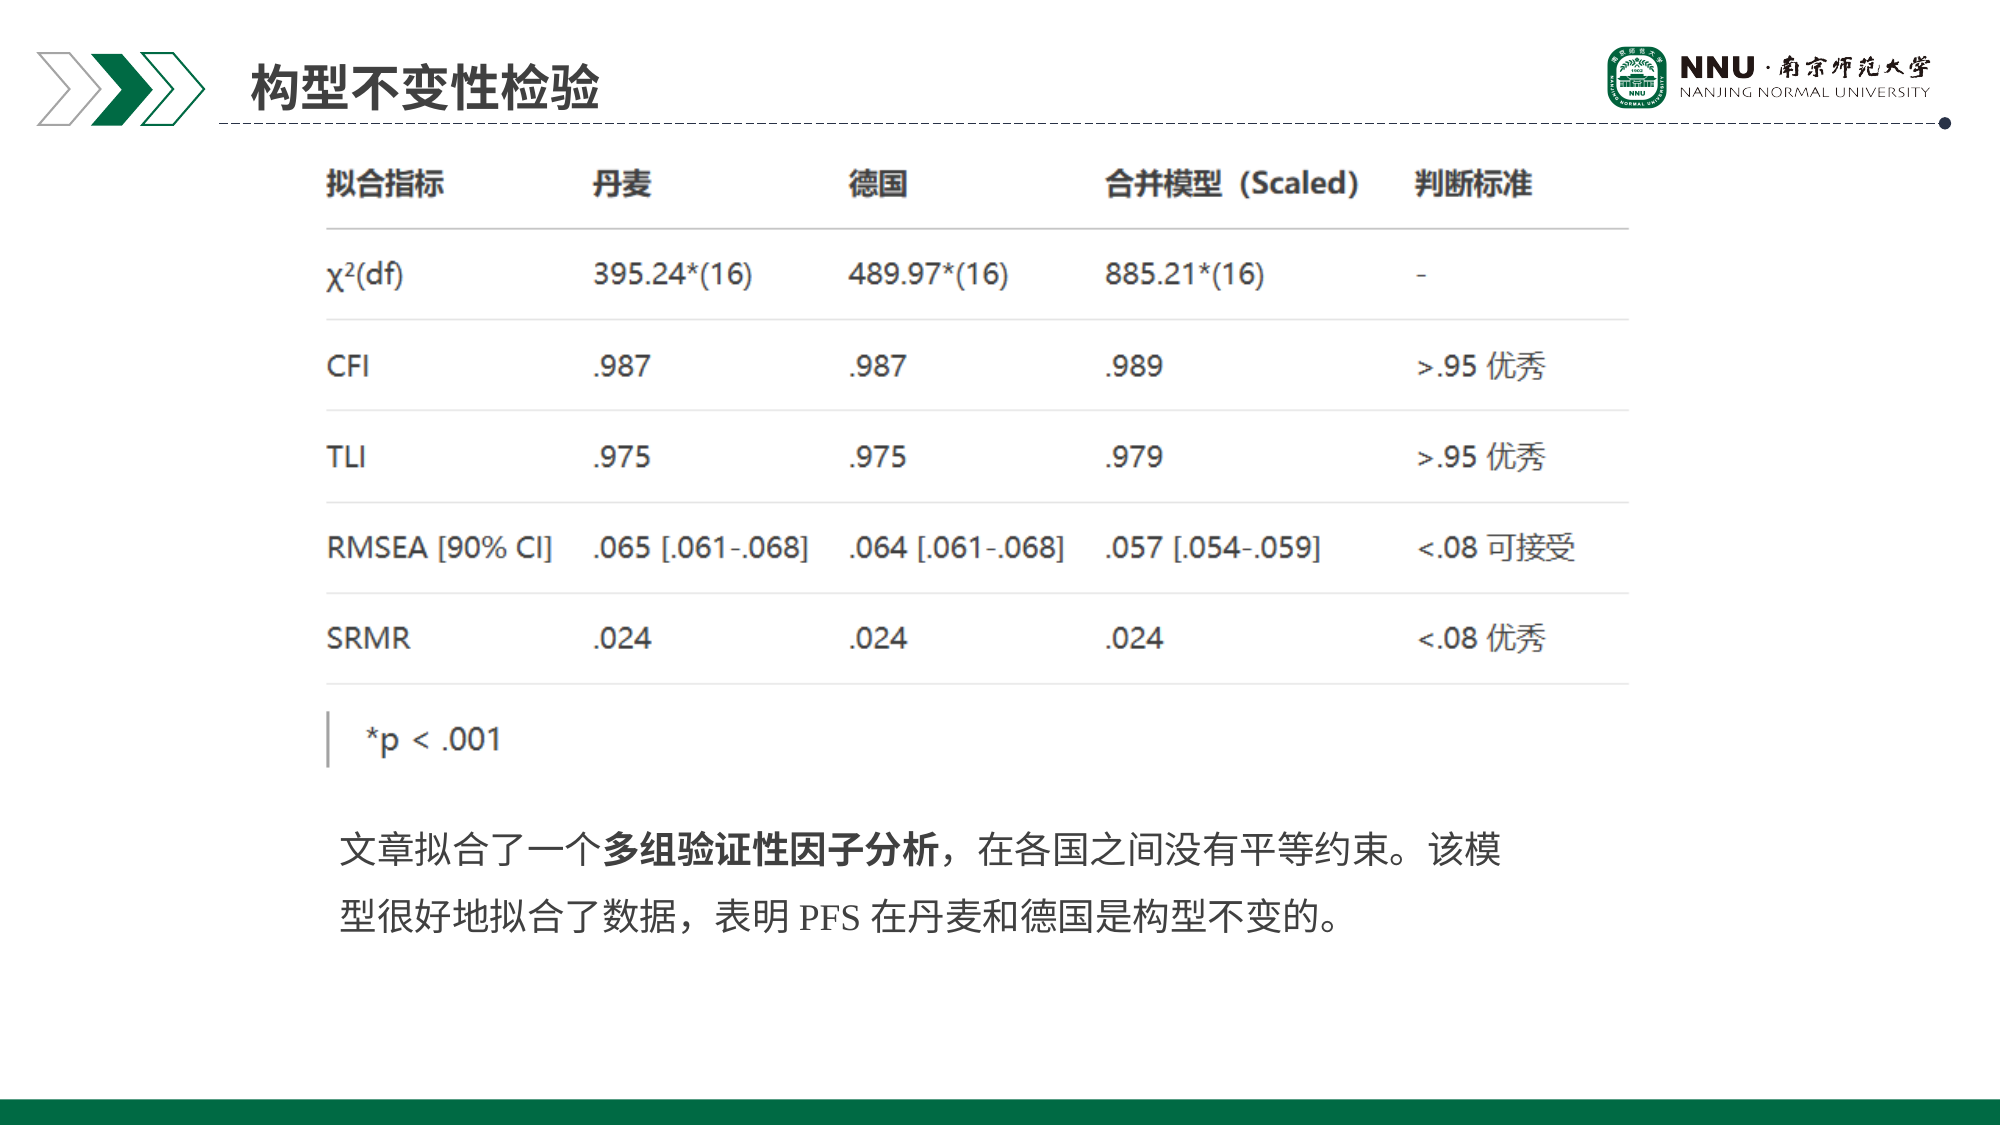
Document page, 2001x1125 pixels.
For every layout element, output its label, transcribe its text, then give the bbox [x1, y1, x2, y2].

text_box 构型不变性检验 [235, 49, 616, 122]
text_box [142, 53, 205, 125]
text_box [38, 53, 101, 125]
text_box [90, 53, 153, 126]
text_box 文章拟合了一个多组验证性因子分析，在各国之间没有平等约束。该模型很好地拟合了数据，表明PFS在丹麦和德国是构型不变的。 [325, 797, 1544, 946]
text_box [0, 1098, 2000, 1125]
picture [275, 0, 1960, 797]
